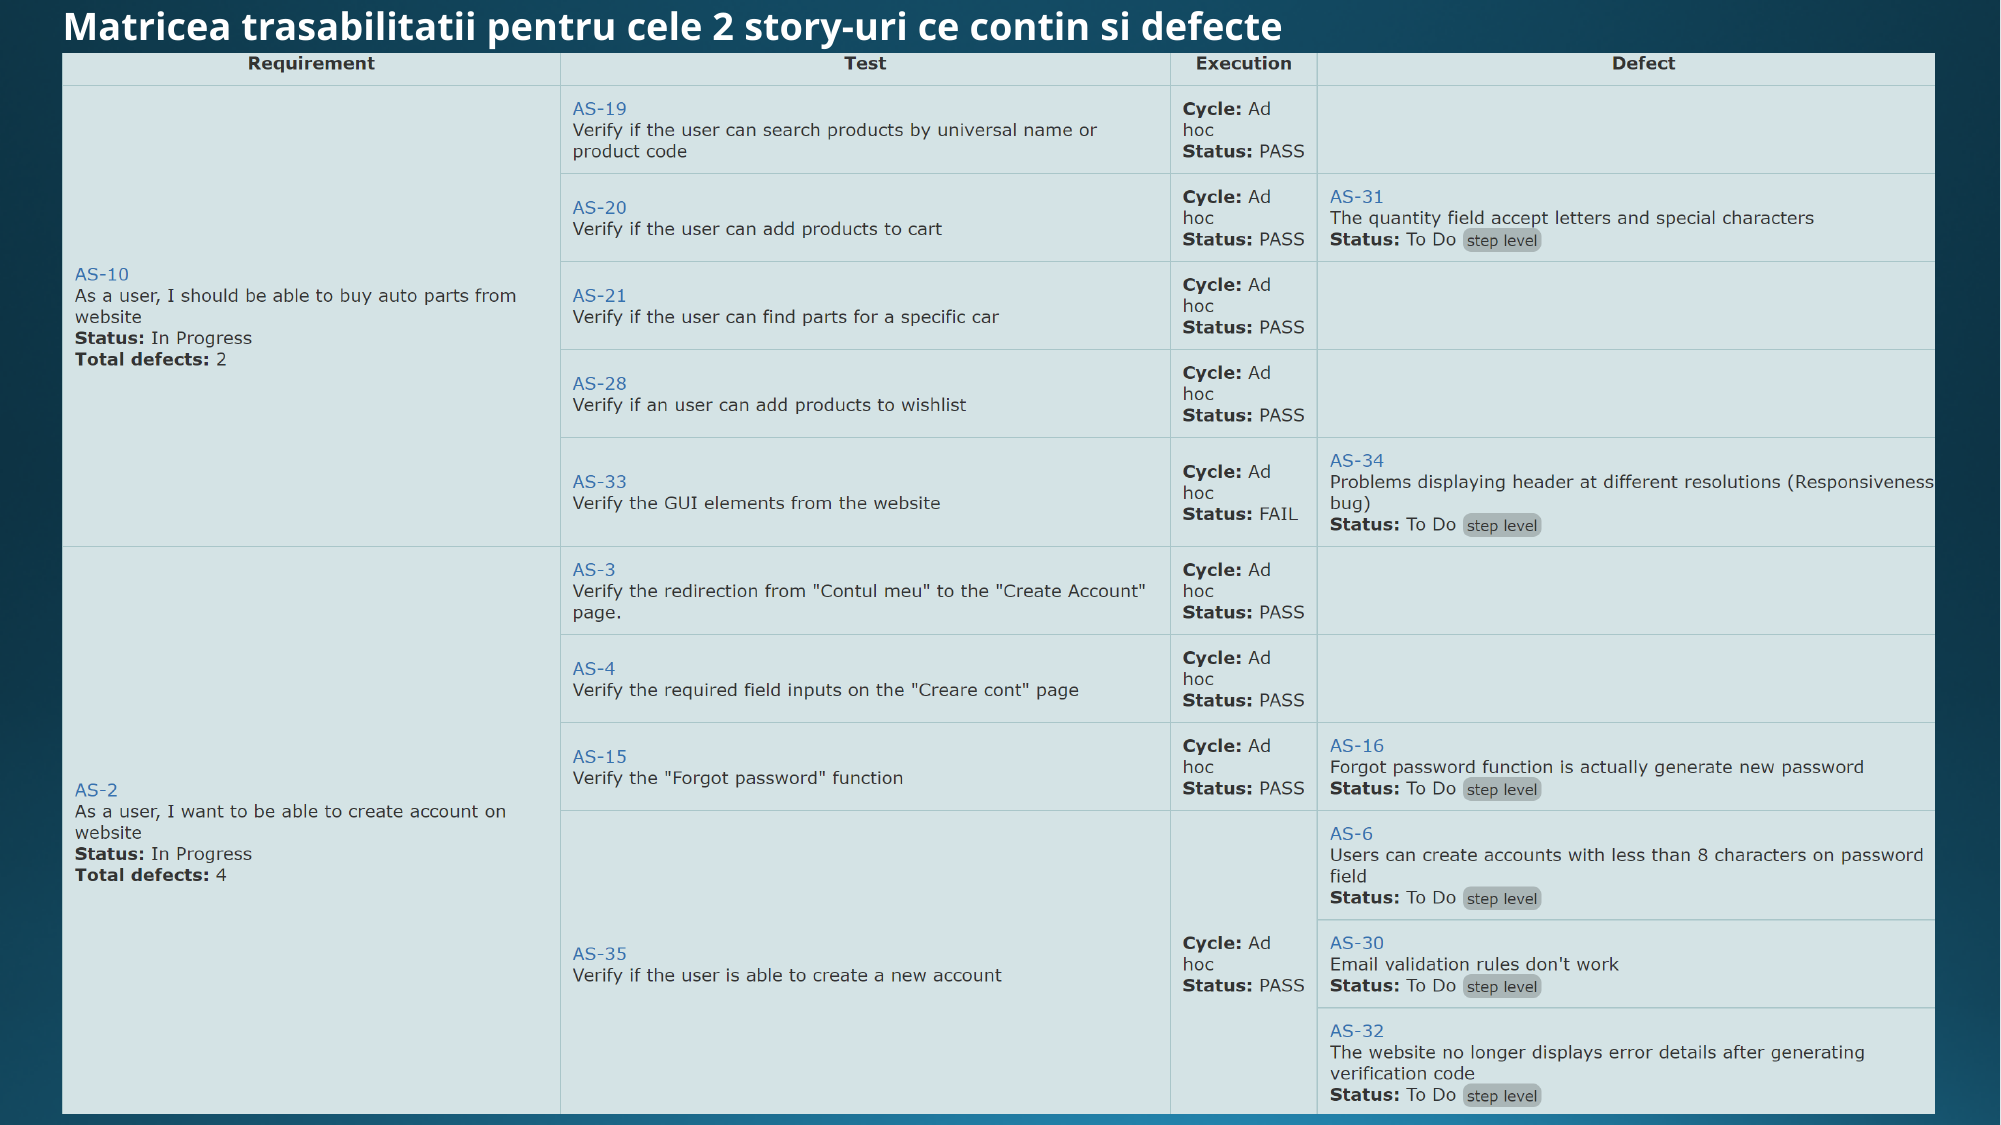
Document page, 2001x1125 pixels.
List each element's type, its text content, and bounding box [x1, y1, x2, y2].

picture [0, 0, 2001, 1125]
list Matricea trasabilitatii pentru cele 2 story-uri ce contin si defecte [47, 0, 1413, 66]
